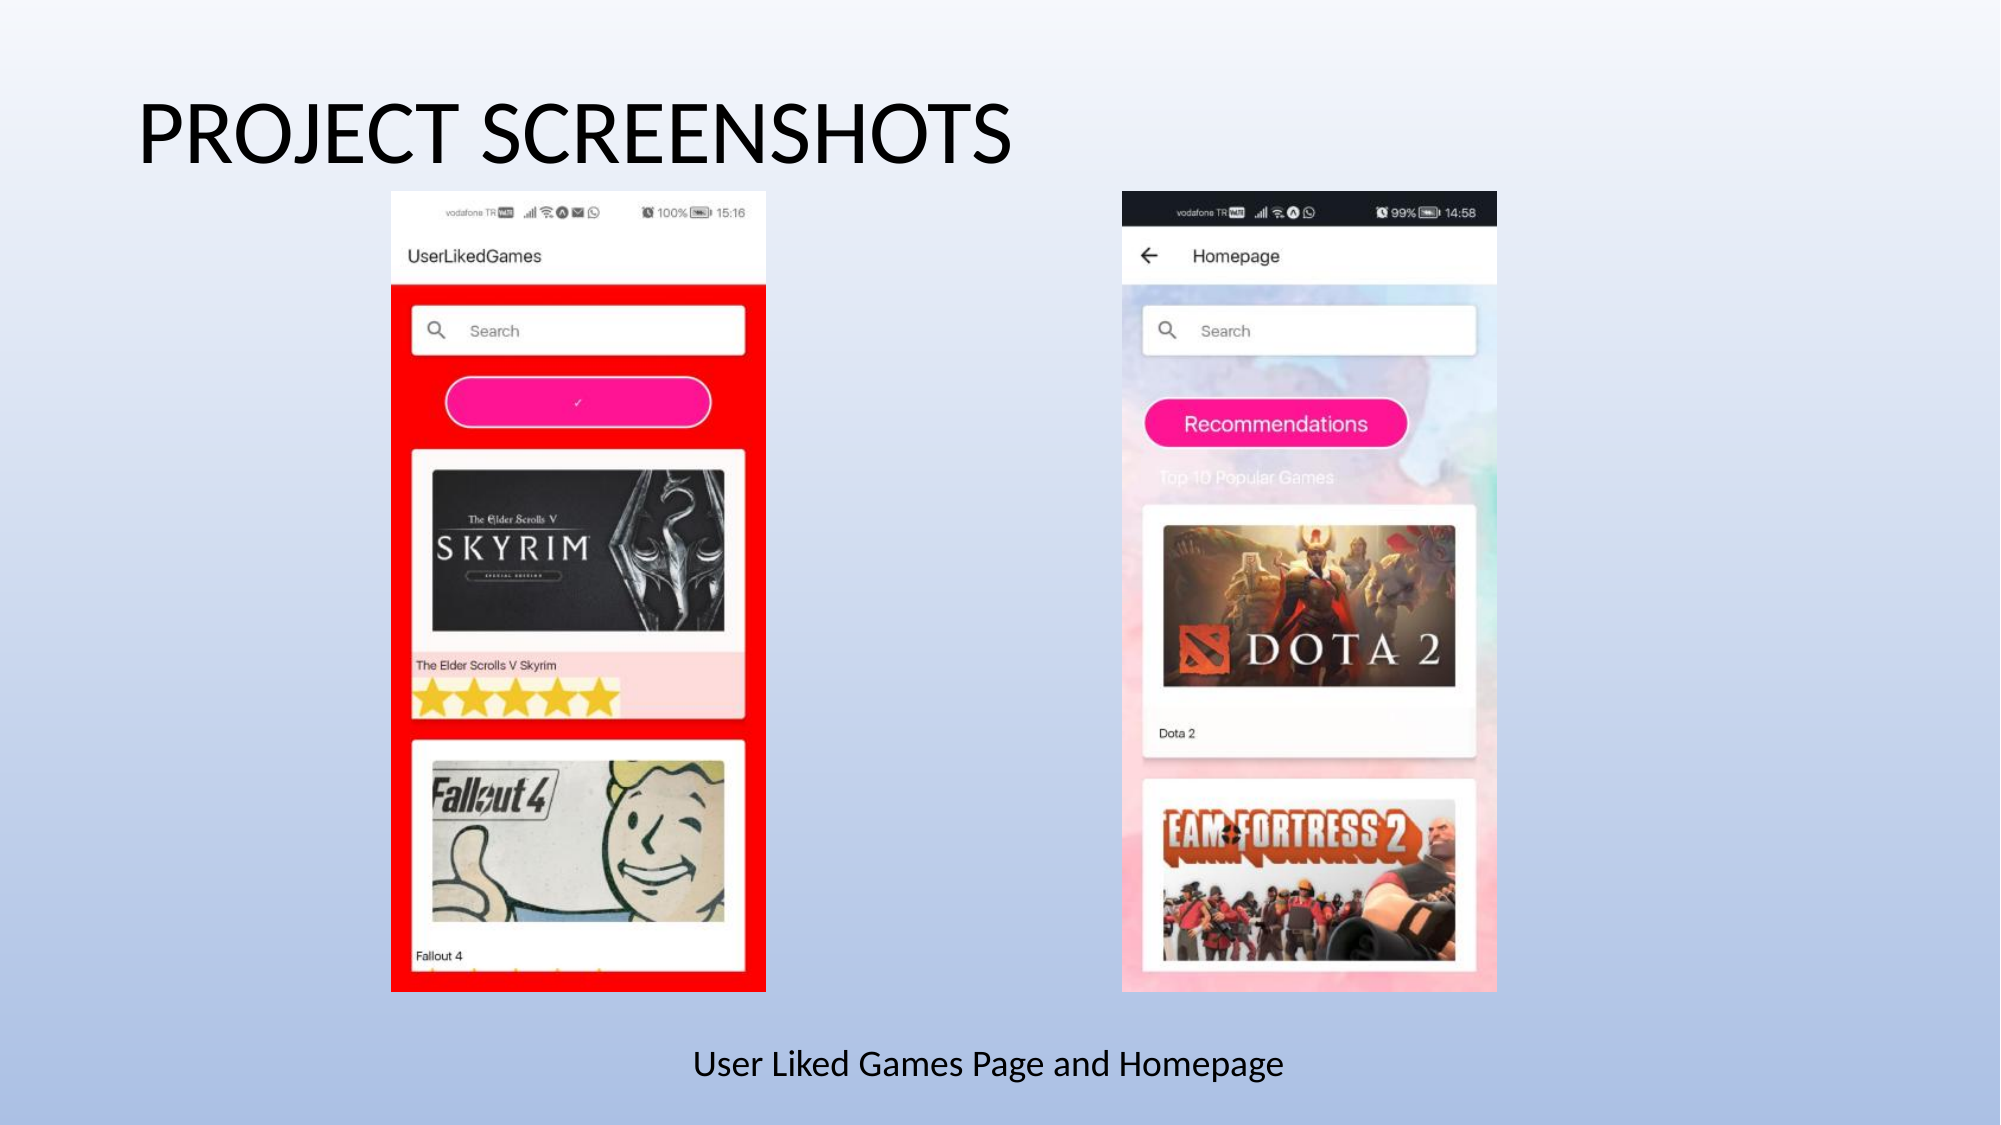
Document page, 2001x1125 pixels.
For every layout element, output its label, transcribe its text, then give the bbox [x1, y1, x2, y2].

text_box PROJECT SCREENSHOTS [122, 64, 1123, 190]
text_box User Liked Games Page and Homepage [678, 1032, 1322, 1092]
picture [391, 191, 766, 992]
picture [1122, 191, 1497, 992]
